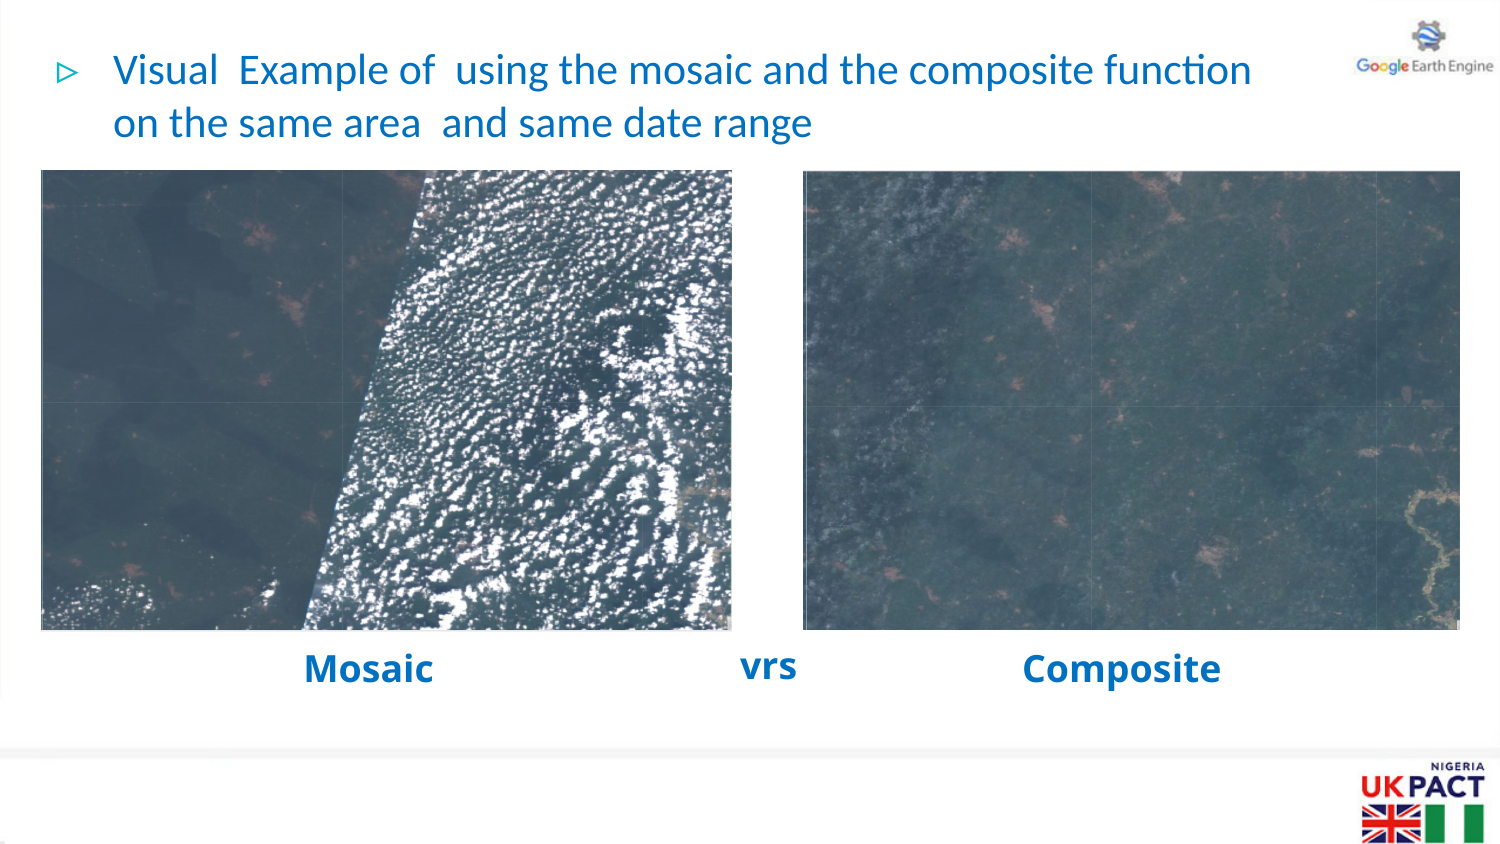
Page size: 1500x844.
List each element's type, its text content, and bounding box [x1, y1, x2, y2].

text_box Composite [1007, 638, 1240, 698]
picture [0, 0, 1500, 844]
text_box Visual Example of using the mosaic and the composite function on the same area and same date range [41, 33, 1323, 154]
text_box vrs [725, 634, 824, 695]
text_box Mosaic [288, 646, 450, 698]
